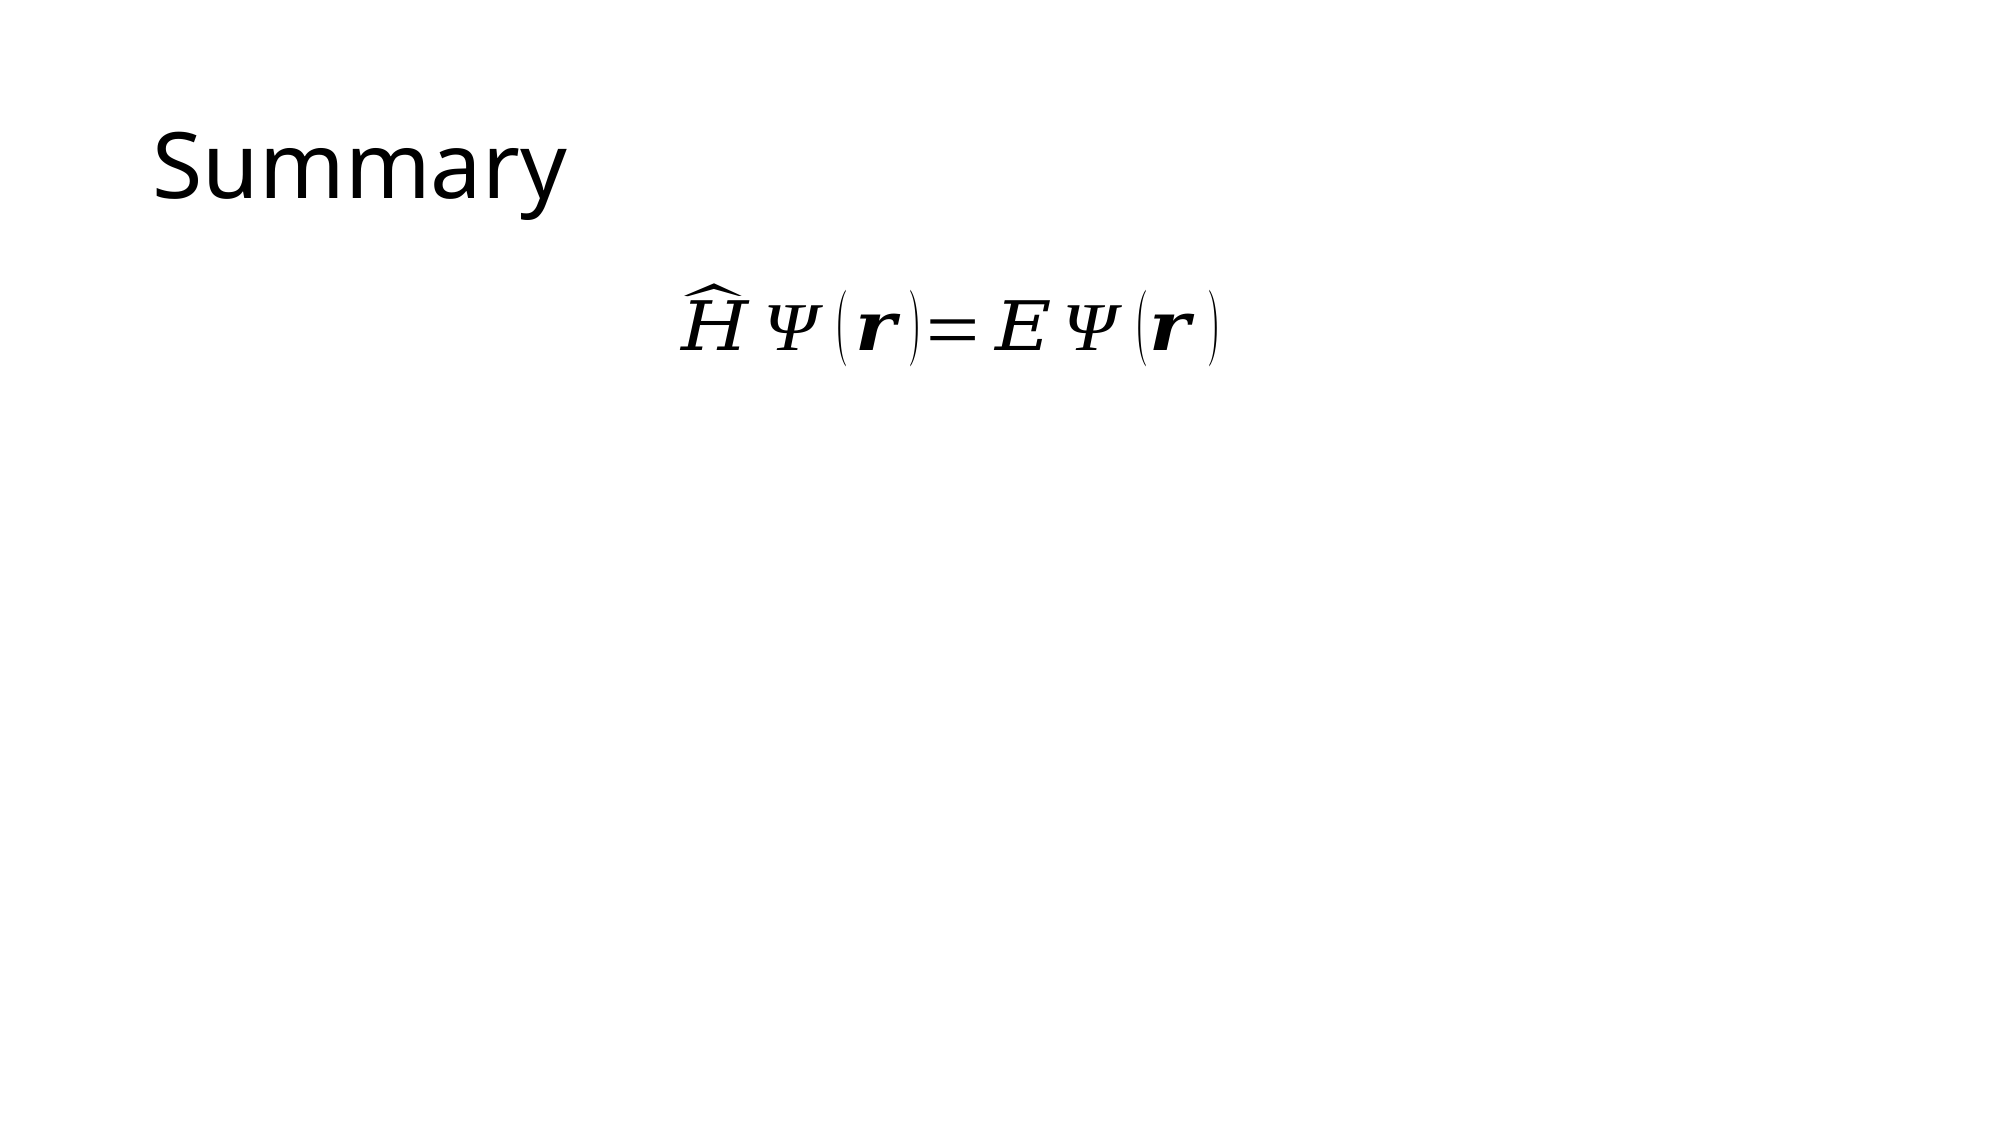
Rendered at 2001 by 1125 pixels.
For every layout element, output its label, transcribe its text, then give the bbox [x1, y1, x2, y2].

title Summary [137, 59, 1863, 278]
